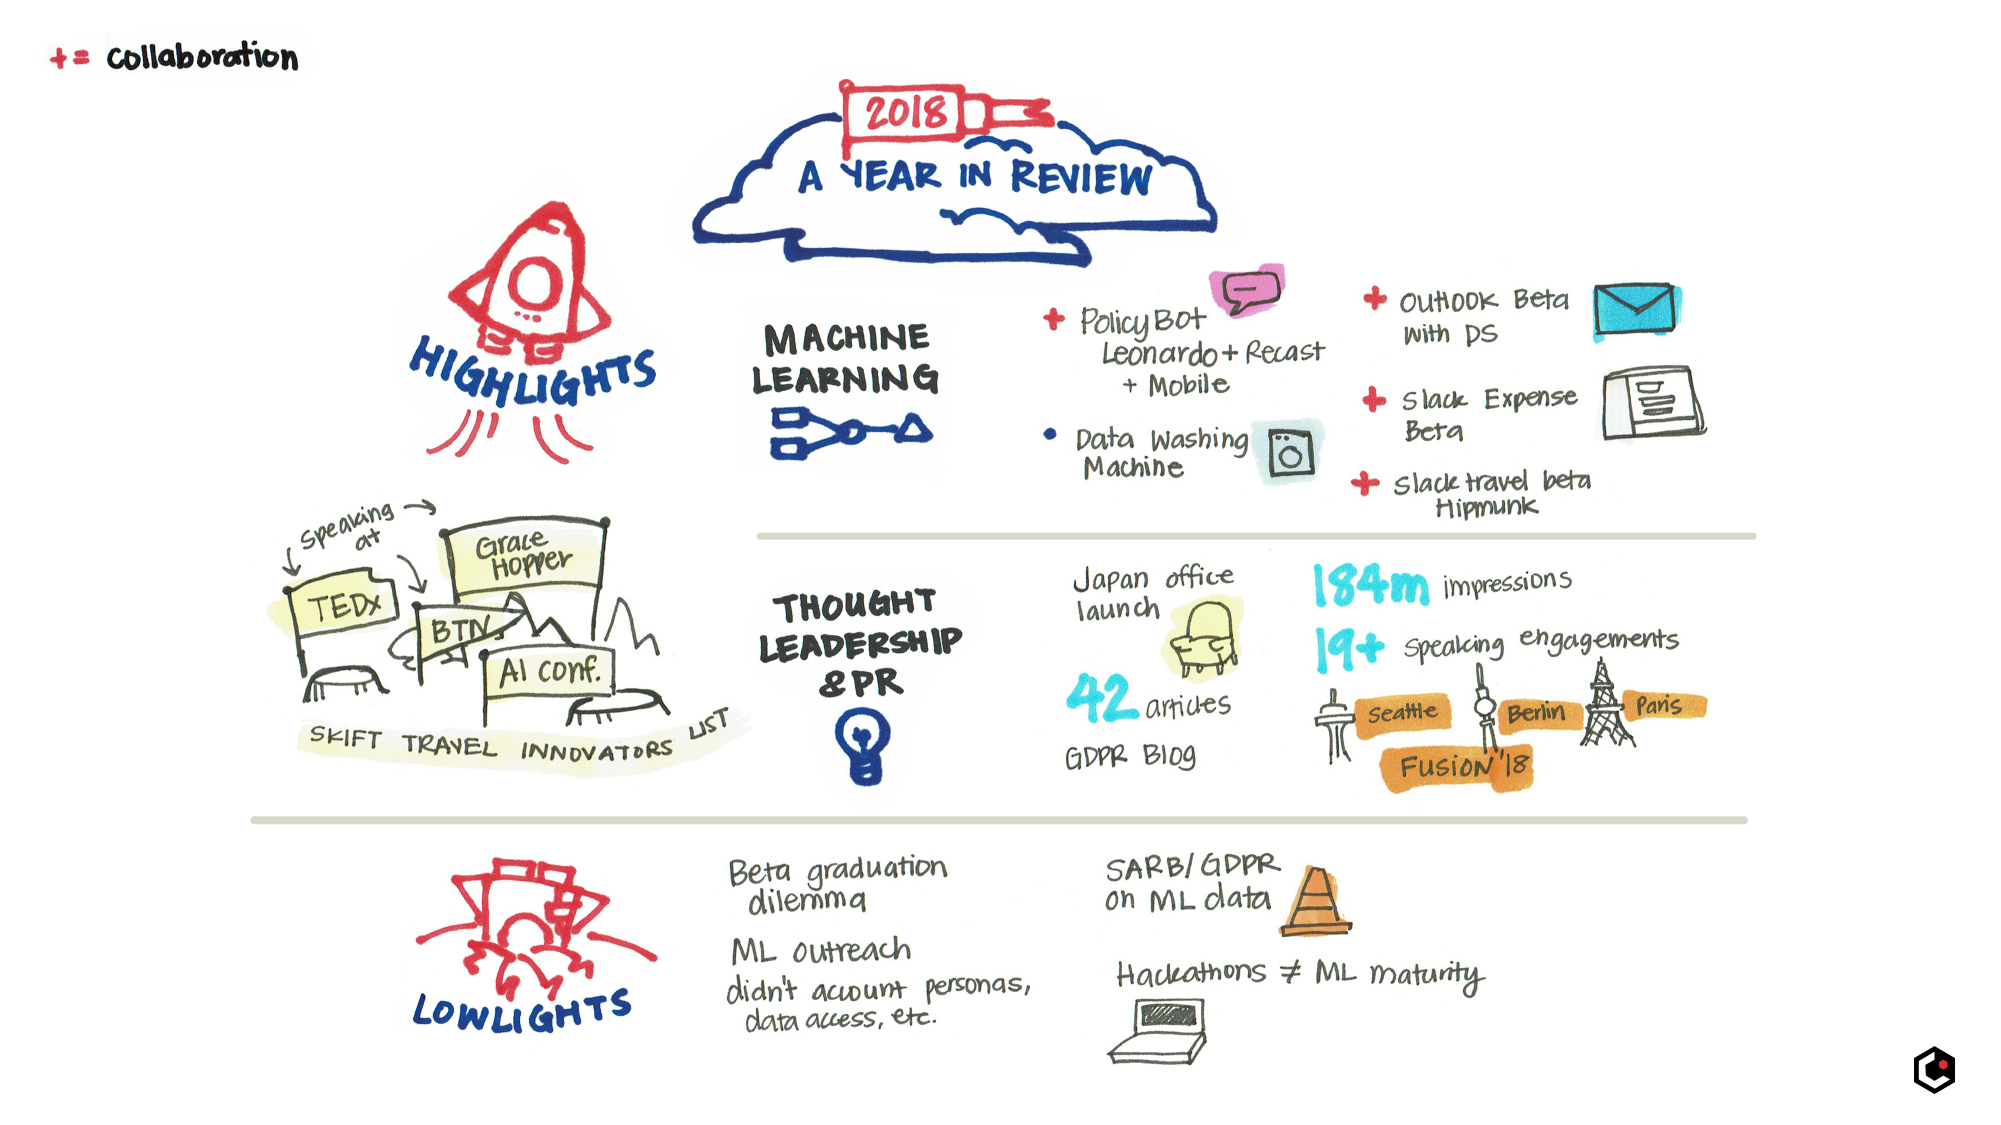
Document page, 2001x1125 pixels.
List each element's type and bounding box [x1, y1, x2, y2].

picture [249, 815, 1749, 825]
picture [37, 27, 315, 87]
picture [1017, 543, 1747, 814]
picture [388, 843, 678, 1054]
picture [1914, 1046, 1955, 1094]
picture [690, 840, 1515, 1078]
picture [249, 57, 1757, 809]
